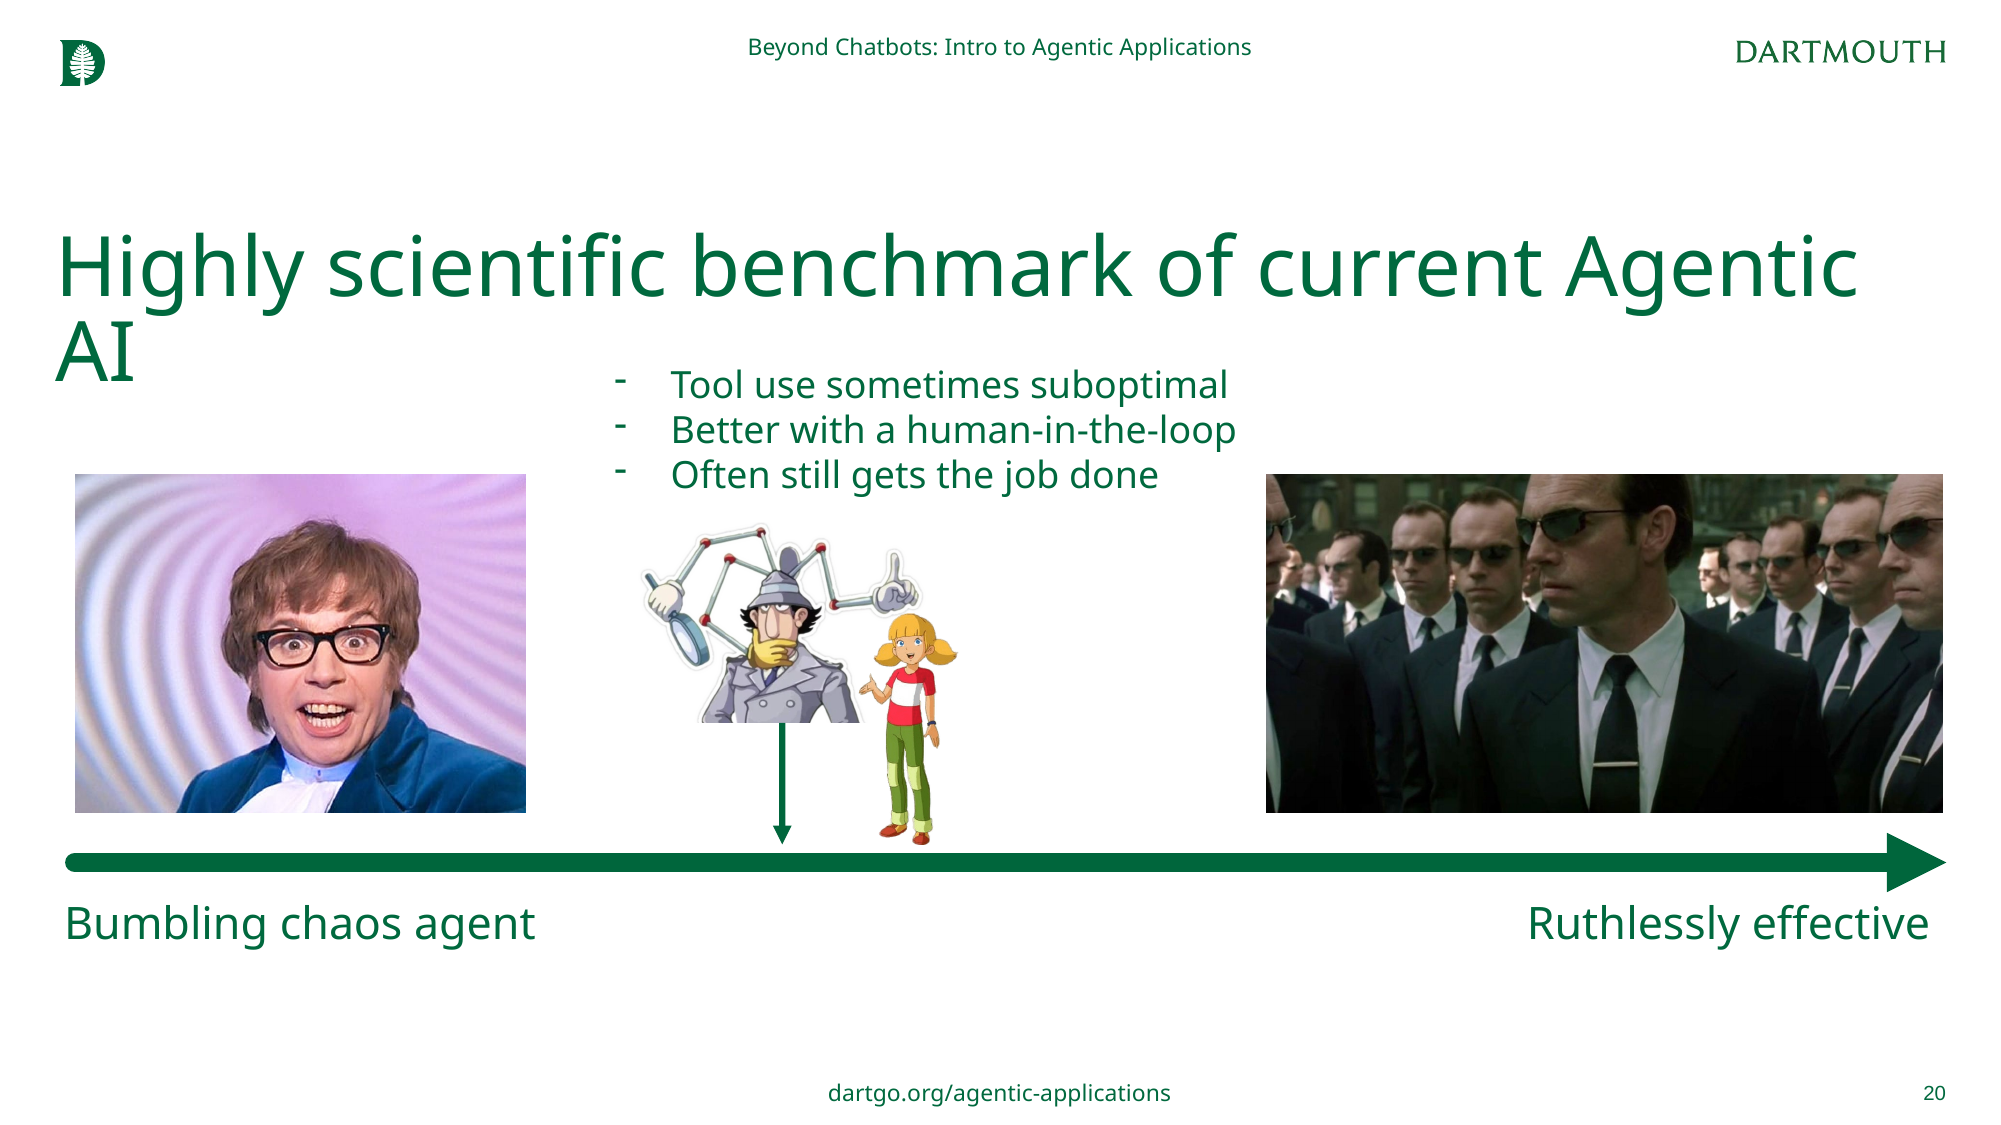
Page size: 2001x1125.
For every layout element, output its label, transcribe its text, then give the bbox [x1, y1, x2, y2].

picture [74, 474, 526, 814]
text_box Bumbling chaos agent [49, 887, 552, 957]
picture [794, 613, 1025, 845]
picture [1735, 39, 1947, 64]
footer Beyond Chatbots: Intro to Agentic Applications [390, 30, 1610, 66]
text_box Ruthlessly effective [1512, 887, 1946, 956]
picture [60, 40, 105, 86]
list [638, 522, 927, 724]
picture [1266, 474, 1943, 814]
title Highly scientific benchmark of current Agentic AI [55, 228, 1950, 380]
text_box Tool use sometimes suboptimal Better with a human-in-the-loop Often still gets the job done [599, 353, 1253, 504]
slide_number 20 [1860, 1074, 1947, 1111]
